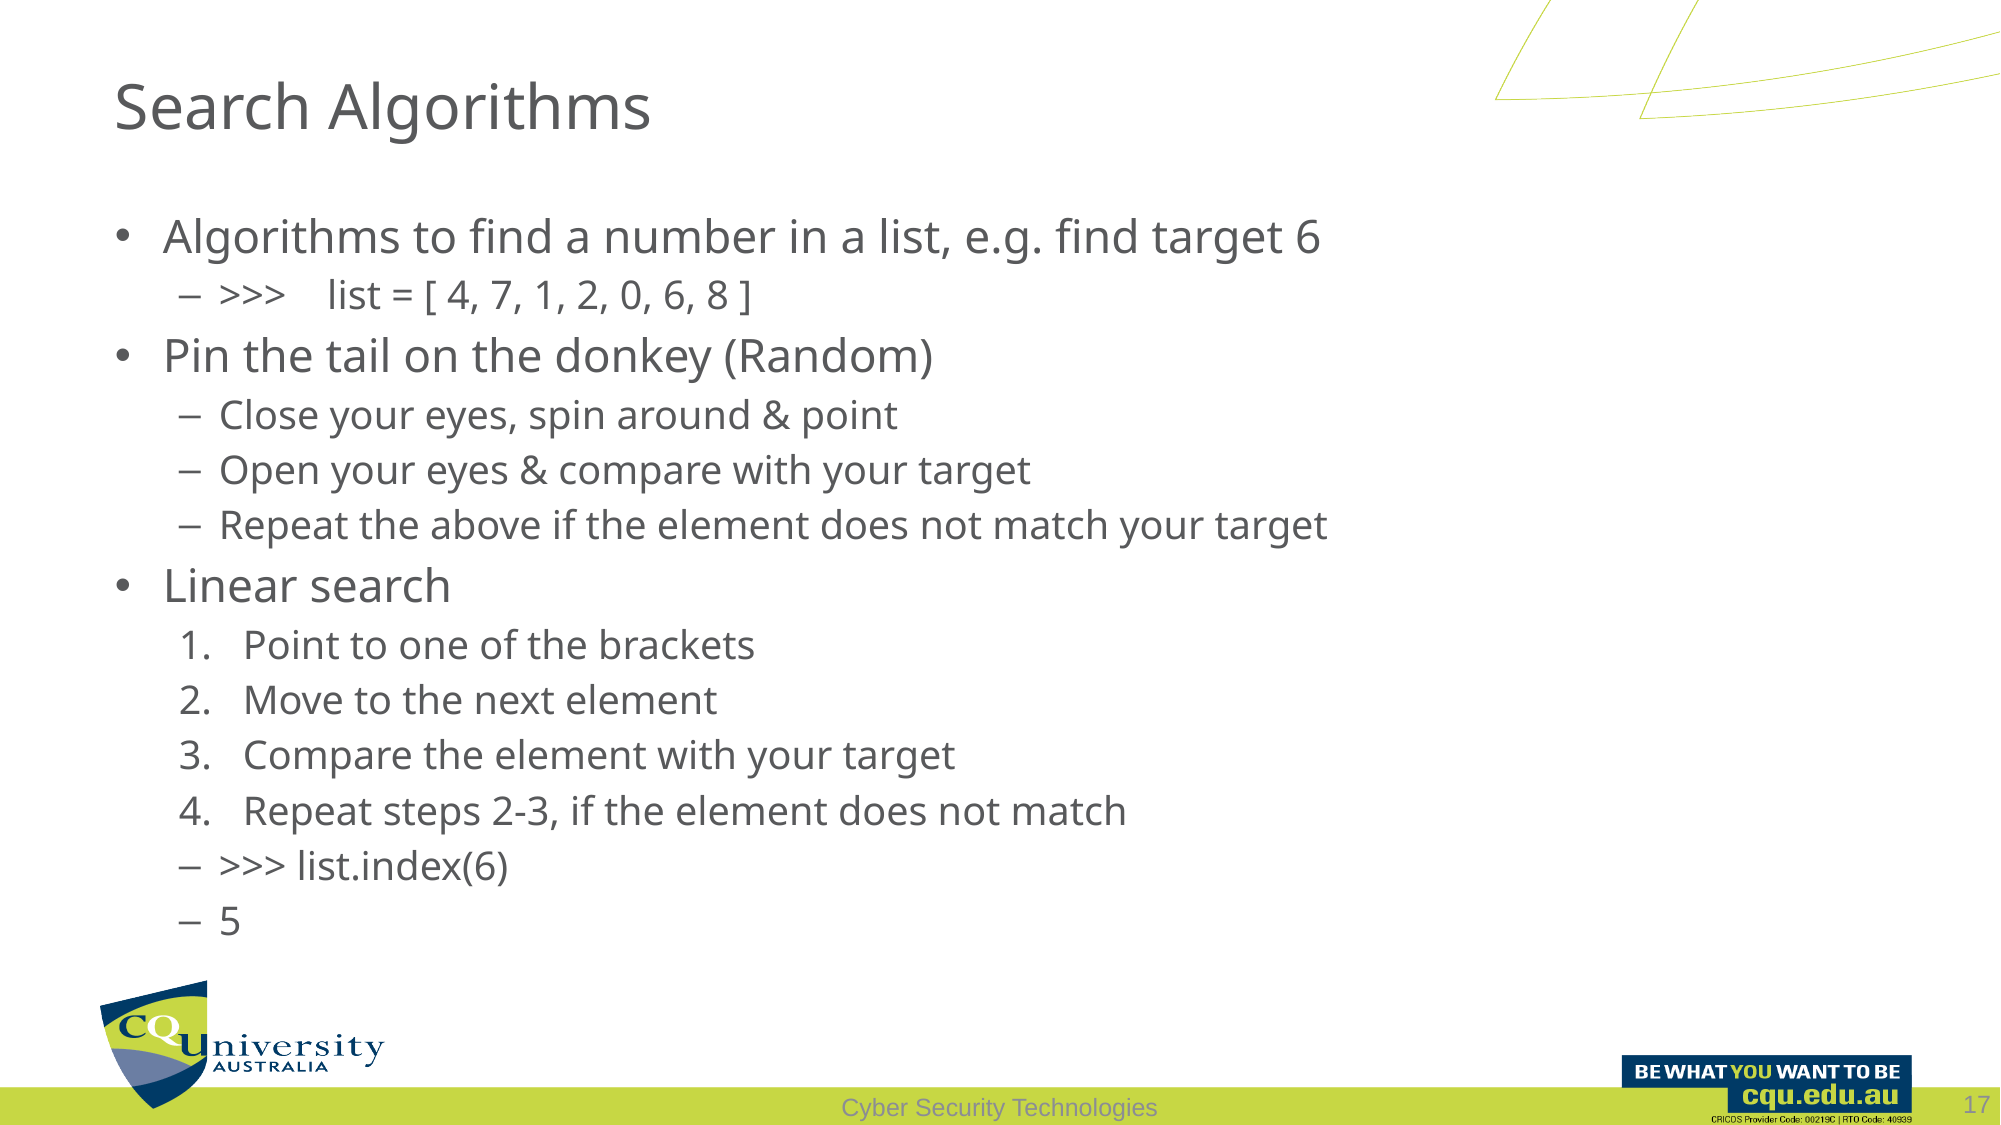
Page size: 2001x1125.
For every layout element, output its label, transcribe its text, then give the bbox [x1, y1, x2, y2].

title Search Algorithms [99, 45, 1900, 164]
list Algorithms to find a number in a list, e.g. find target 6 >>> list = [ 4, 7, 1, 2, 0, 6, 8 ] Pin the tail on the donkey (Random) Close your eyes, spin around & point Open your eyes & compare with your target Repeat the above if the element does not match your target Linear search Point to one of the brackets Move to the next element Compare the element with your target Repeat steps 2-3, if the element does not match >>> list.index(6) 5 [99, 199, 1900, 958]
footer Cyber Security Technologies [683, 1076, 1317, 1125]
picture [0, 0, 2000, 1125]
slide_number 17 [1539, 1073, 2000, 1125]
